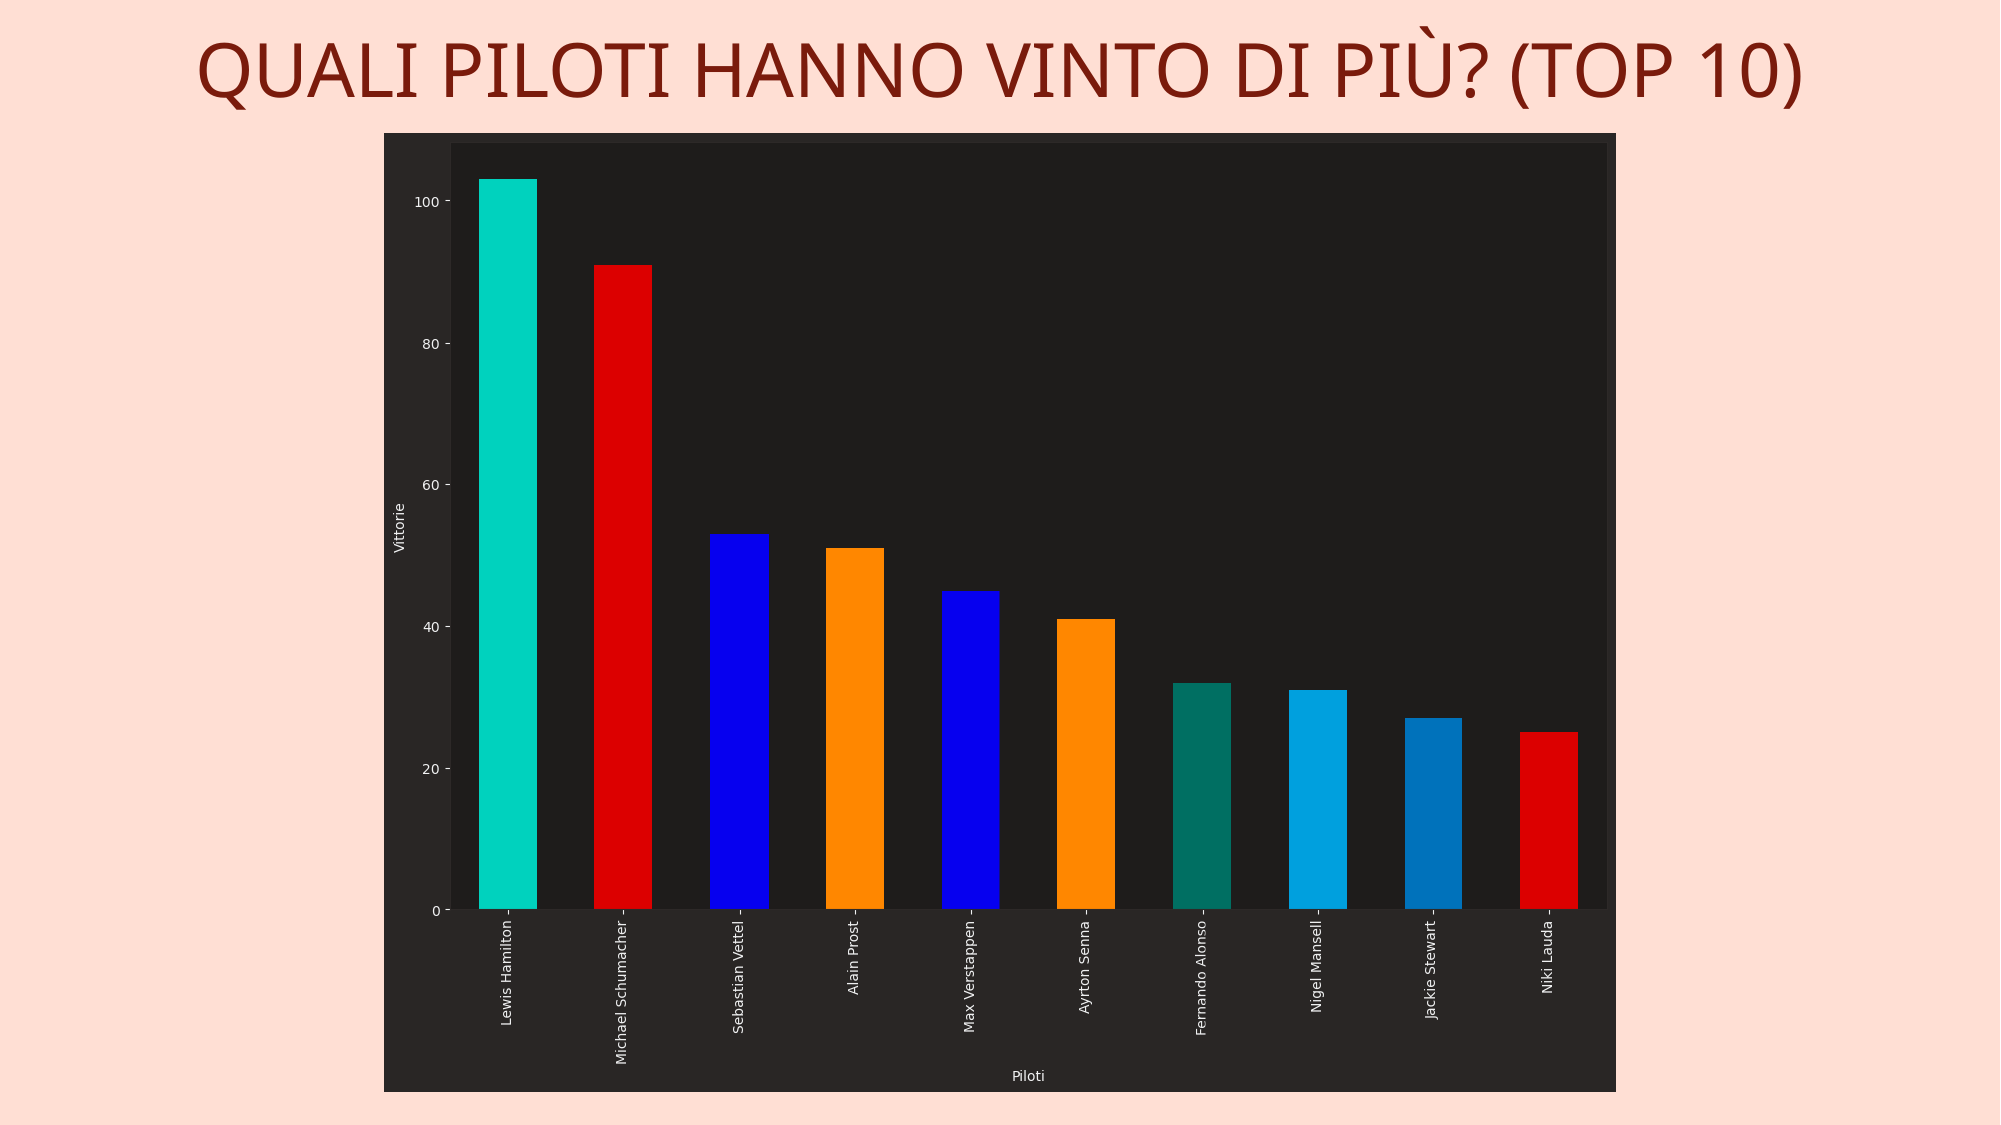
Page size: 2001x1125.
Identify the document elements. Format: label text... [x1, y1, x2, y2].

text_box QUALI PILOTI HANNO VINTO DI PIÙ? (TOP 10) [168, 15, 1832, 120]
picture [384, 133, 1616, 1092]
